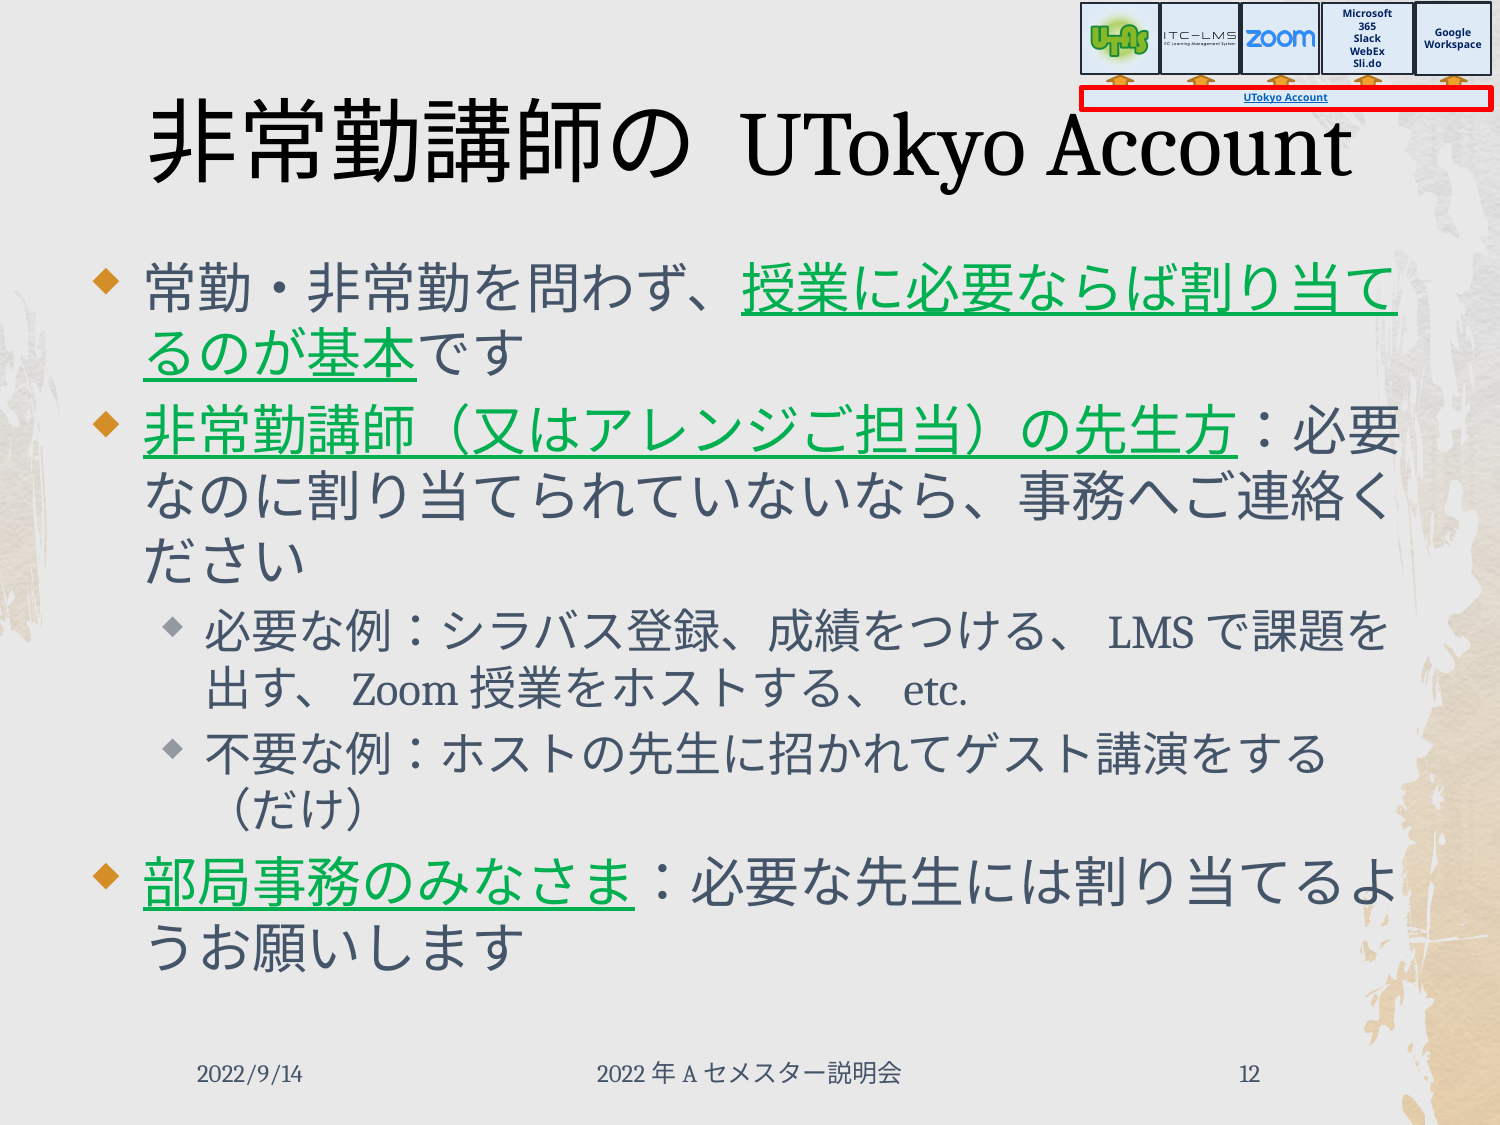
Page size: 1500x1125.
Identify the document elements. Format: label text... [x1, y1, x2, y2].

footer 2022年Aセメスター説明会 [512, 1042, 988, 1103]
slide_number 12 [1074, 1042, 1425, 1103]
list 常勤・非常勤を問わず、授業に必要ならば割り当てるのが基本です 非常勤講師（又はアレンジご担当）の先生方：必要なのに割り当てられていないなら、事務へご連絡ください 必要な例：シラバス登録、成績をつける、LMSで課題を出す、Zoom授業をホストする、etc. 不要な例：ホストの先生に招かれてゲスト講演をする（だけ） 部局事務のみなさま：必要な先生には割り当てるようお願いします [75, 246, 1425, 989]
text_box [1080, 2, 1492, 109]
title 非常勤講師の UTokyo Account [75, 45, 1425, 233]
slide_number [75, 1042, 425, 1103]
